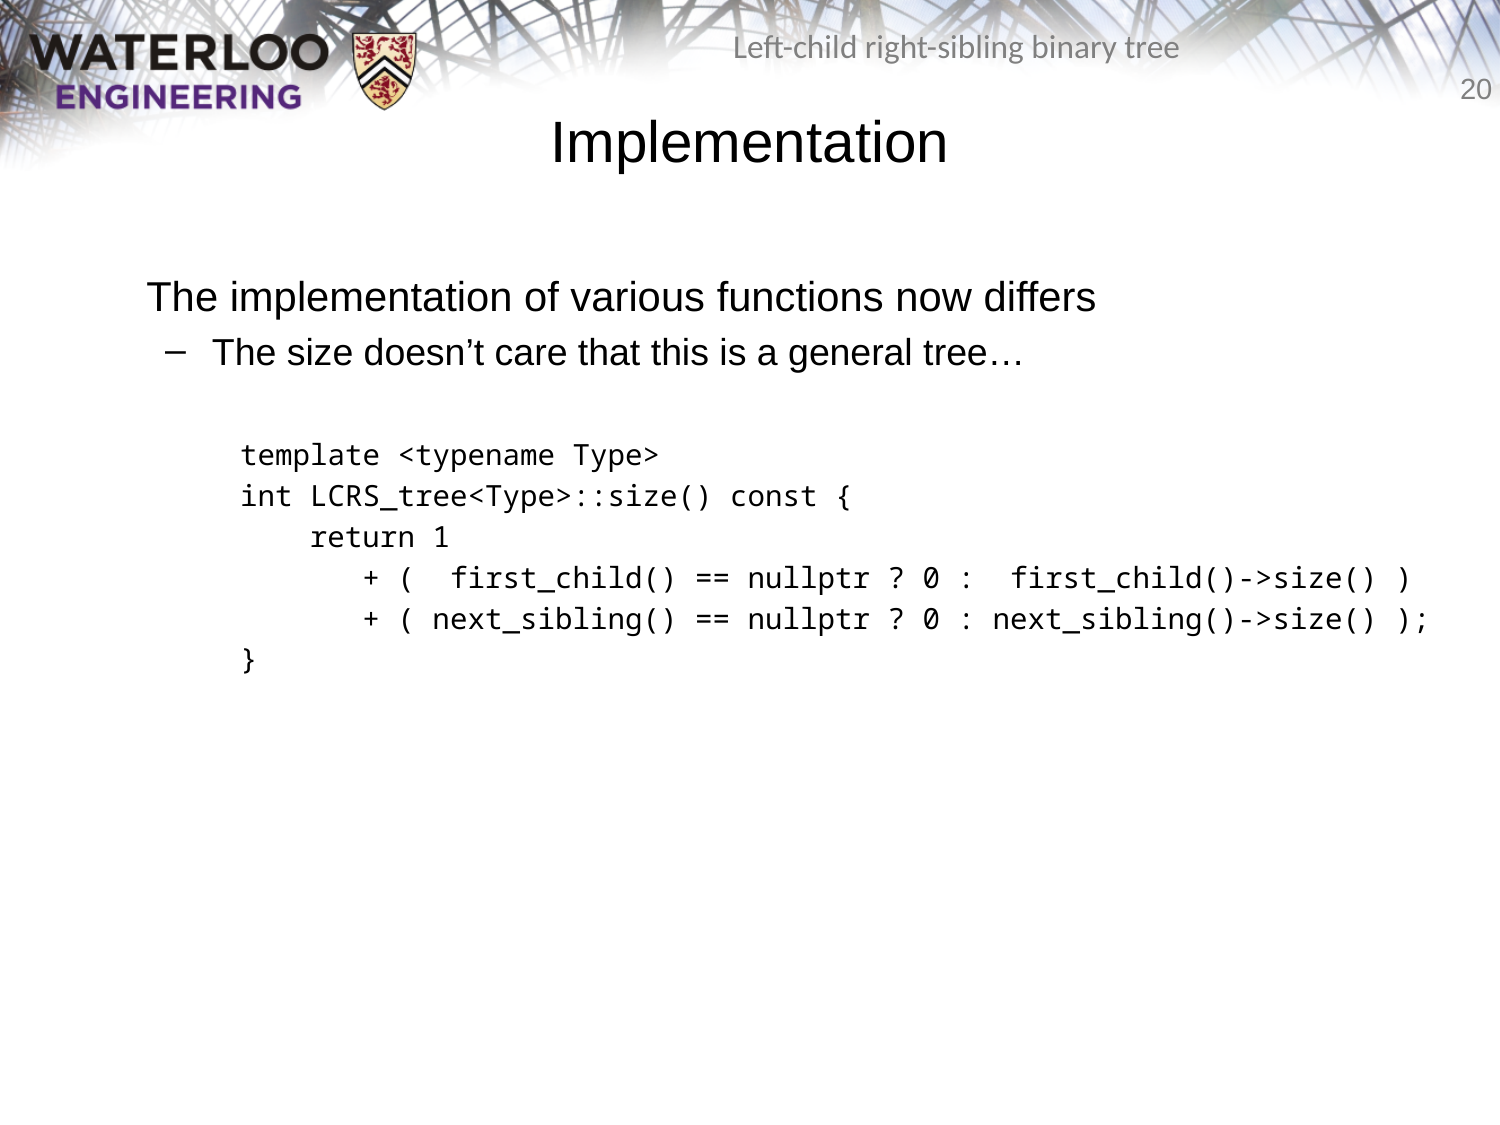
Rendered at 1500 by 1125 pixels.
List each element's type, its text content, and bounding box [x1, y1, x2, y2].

picture [0, 0, 1500, 1125]
list The implementation of various functions now differs The size doesn’t care that this is a general tree… template <typename Type> int LCRS_tree<Type>::size() const { return 1 + ( first_child() == nullptr ? 0 : first_child()->size() ) + ( next_sibling() == nullptr ? 0 : next_sibling()->size() ); } [74, 262, 1500, 1006]
title Implementation [74, 44, 1426, 233]
